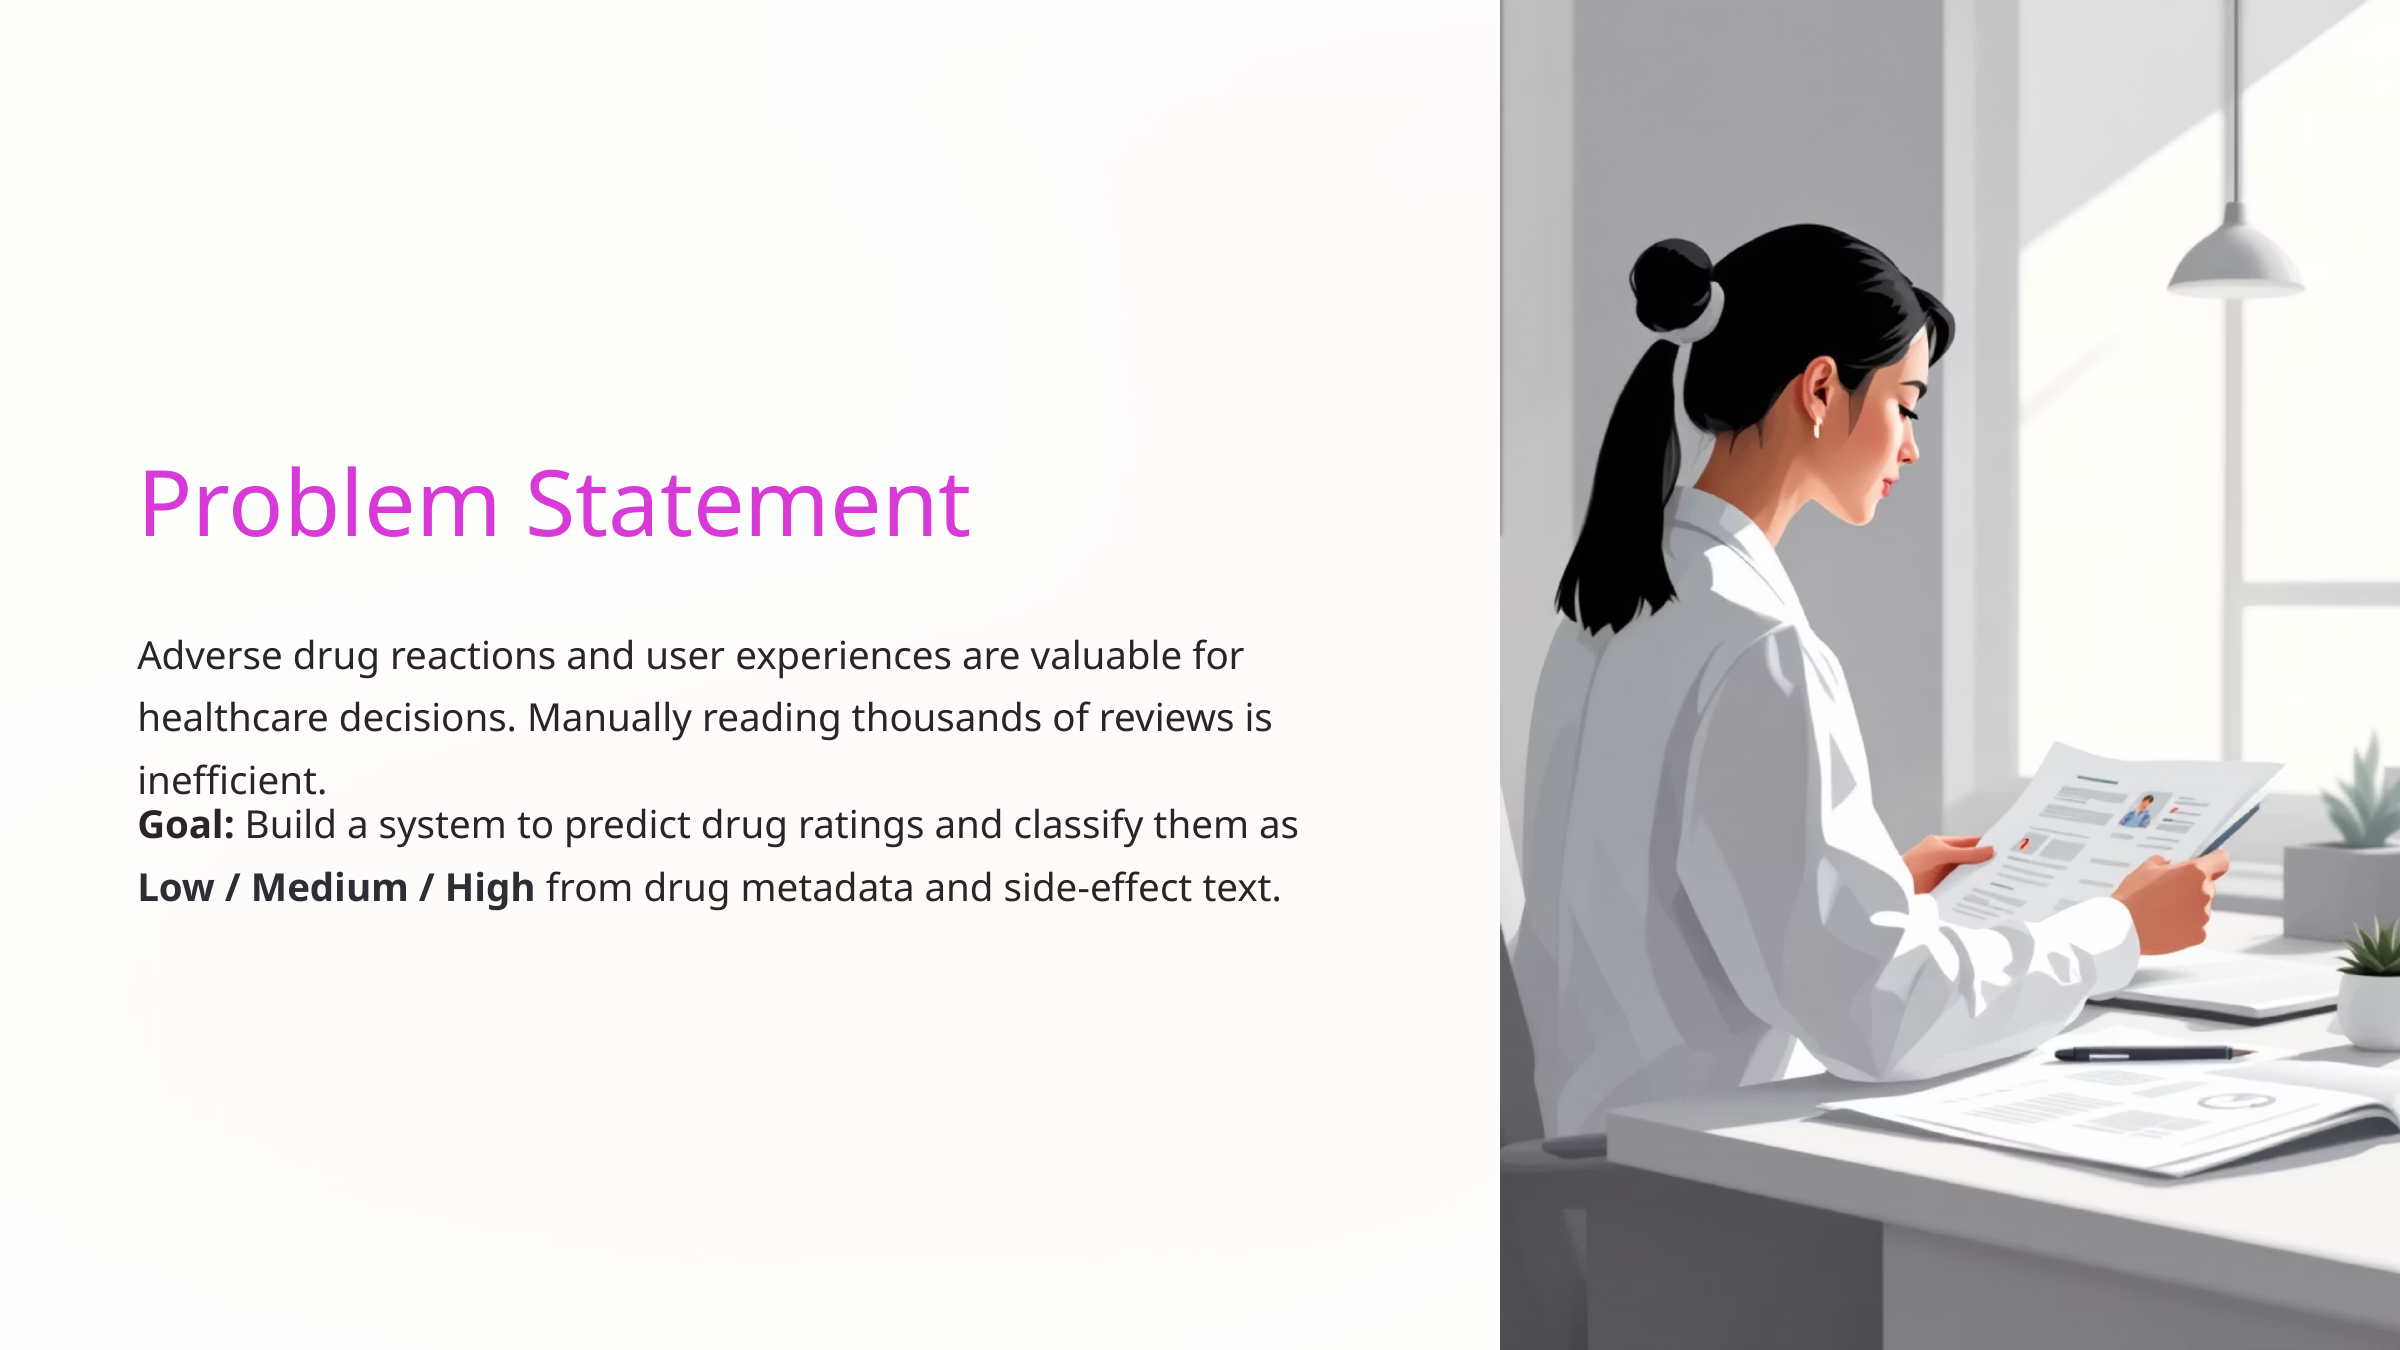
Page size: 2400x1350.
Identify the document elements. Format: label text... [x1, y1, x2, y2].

text_box Problem Statement [137, 440, 1062, 556]
text_box Adverse drug reactions and user experiences are valuable for healthcare decisions. Manually reading thousands of reviews is inefficient. [137, 614, 1363, 740]
text_box Goal: Build a system to predict drug ratings and classify them as Low / Medium / High from drug metadata and side-effect text. [137, 784, 1363, 910]
picture [1499, 0, 2400, 1350]
